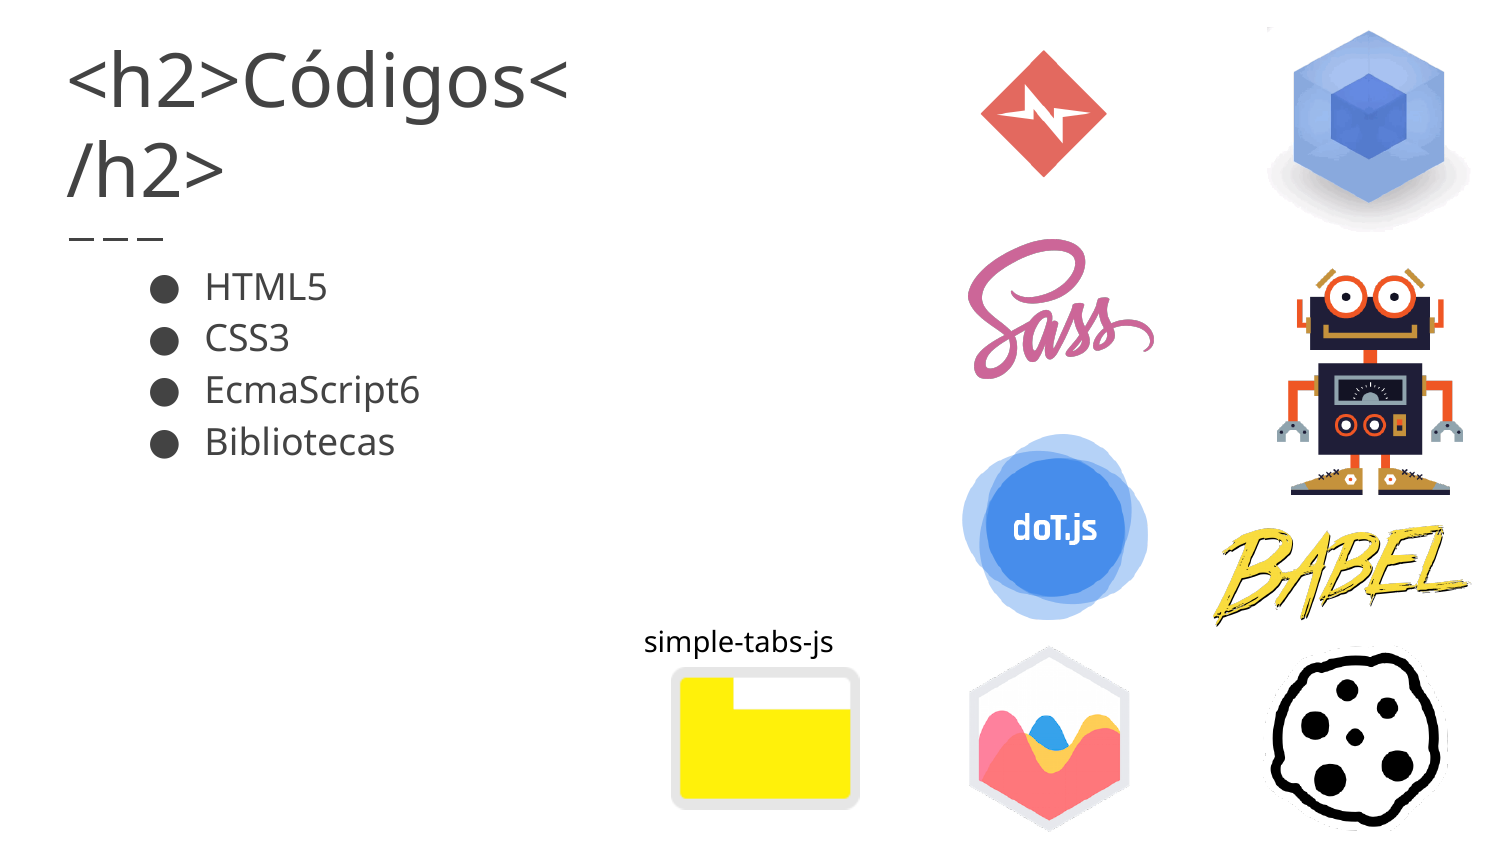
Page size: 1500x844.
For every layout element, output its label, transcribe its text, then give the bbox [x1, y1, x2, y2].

title <h2>Códigos</h2> [51, 103, 598, 228]
list HTML5 CSS3 EcmaScript6 Bibliotecas [114, 240, 575, 462]
picture [1276, 267, 1463, 496]
picture [962, 434, 1149, 621]
picture [967, 239, 1154, 379]
picture [977, 44, 1135, 184]
picture [1187, 505, 1500, 832]
picture [671, 666, 860, 810]
picture [1266, 26, 1476, 232]
text_box simple-tabs-js [628, 607, 911, 728]
picture [955, 645, 1142, 832]
